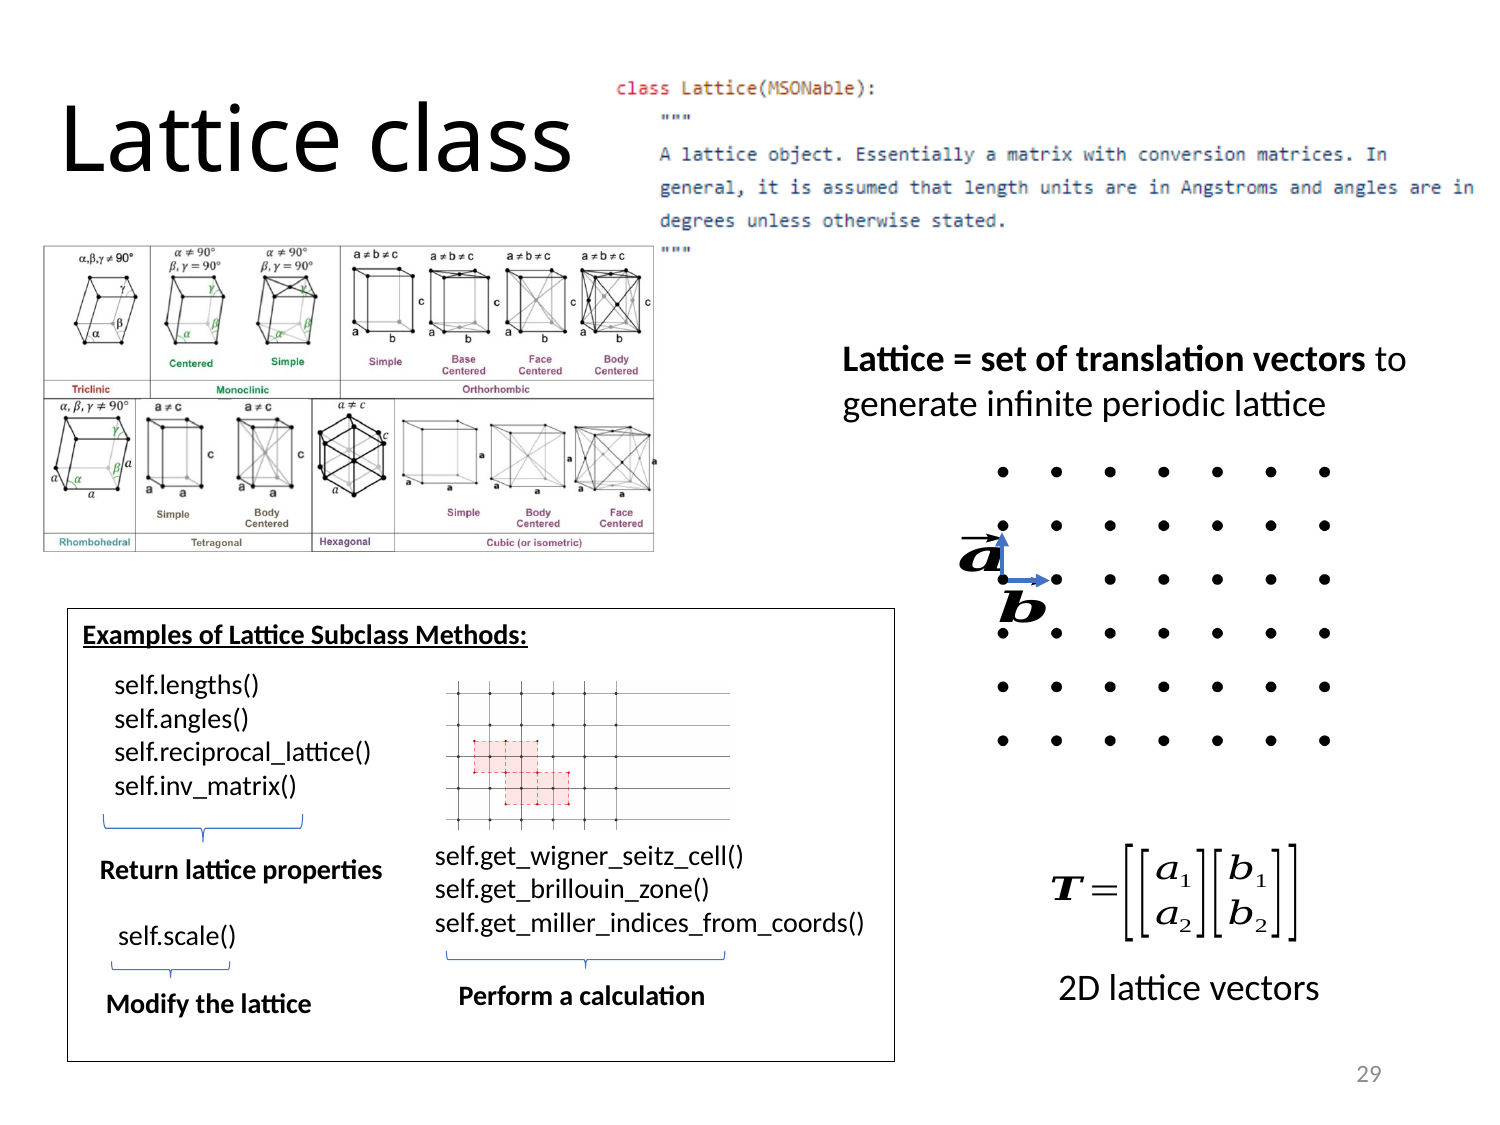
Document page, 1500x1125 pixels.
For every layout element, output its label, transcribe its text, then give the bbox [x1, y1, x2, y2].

slide_number 29 [1059, 1042, 1397, 1103]
picture [975, 436, 1338, 747]
title Lattice class [43, 59, 1338, 223]
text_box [67, 608, 906, 1068]
picture [43, 65, 1500, 552]
text_box Lattice = set of translation vectors to generate infinite periodic lattice [827, 326, 1461, 432]
text_box 2D lattice vectors [1043, 956, 1335, 1016]
